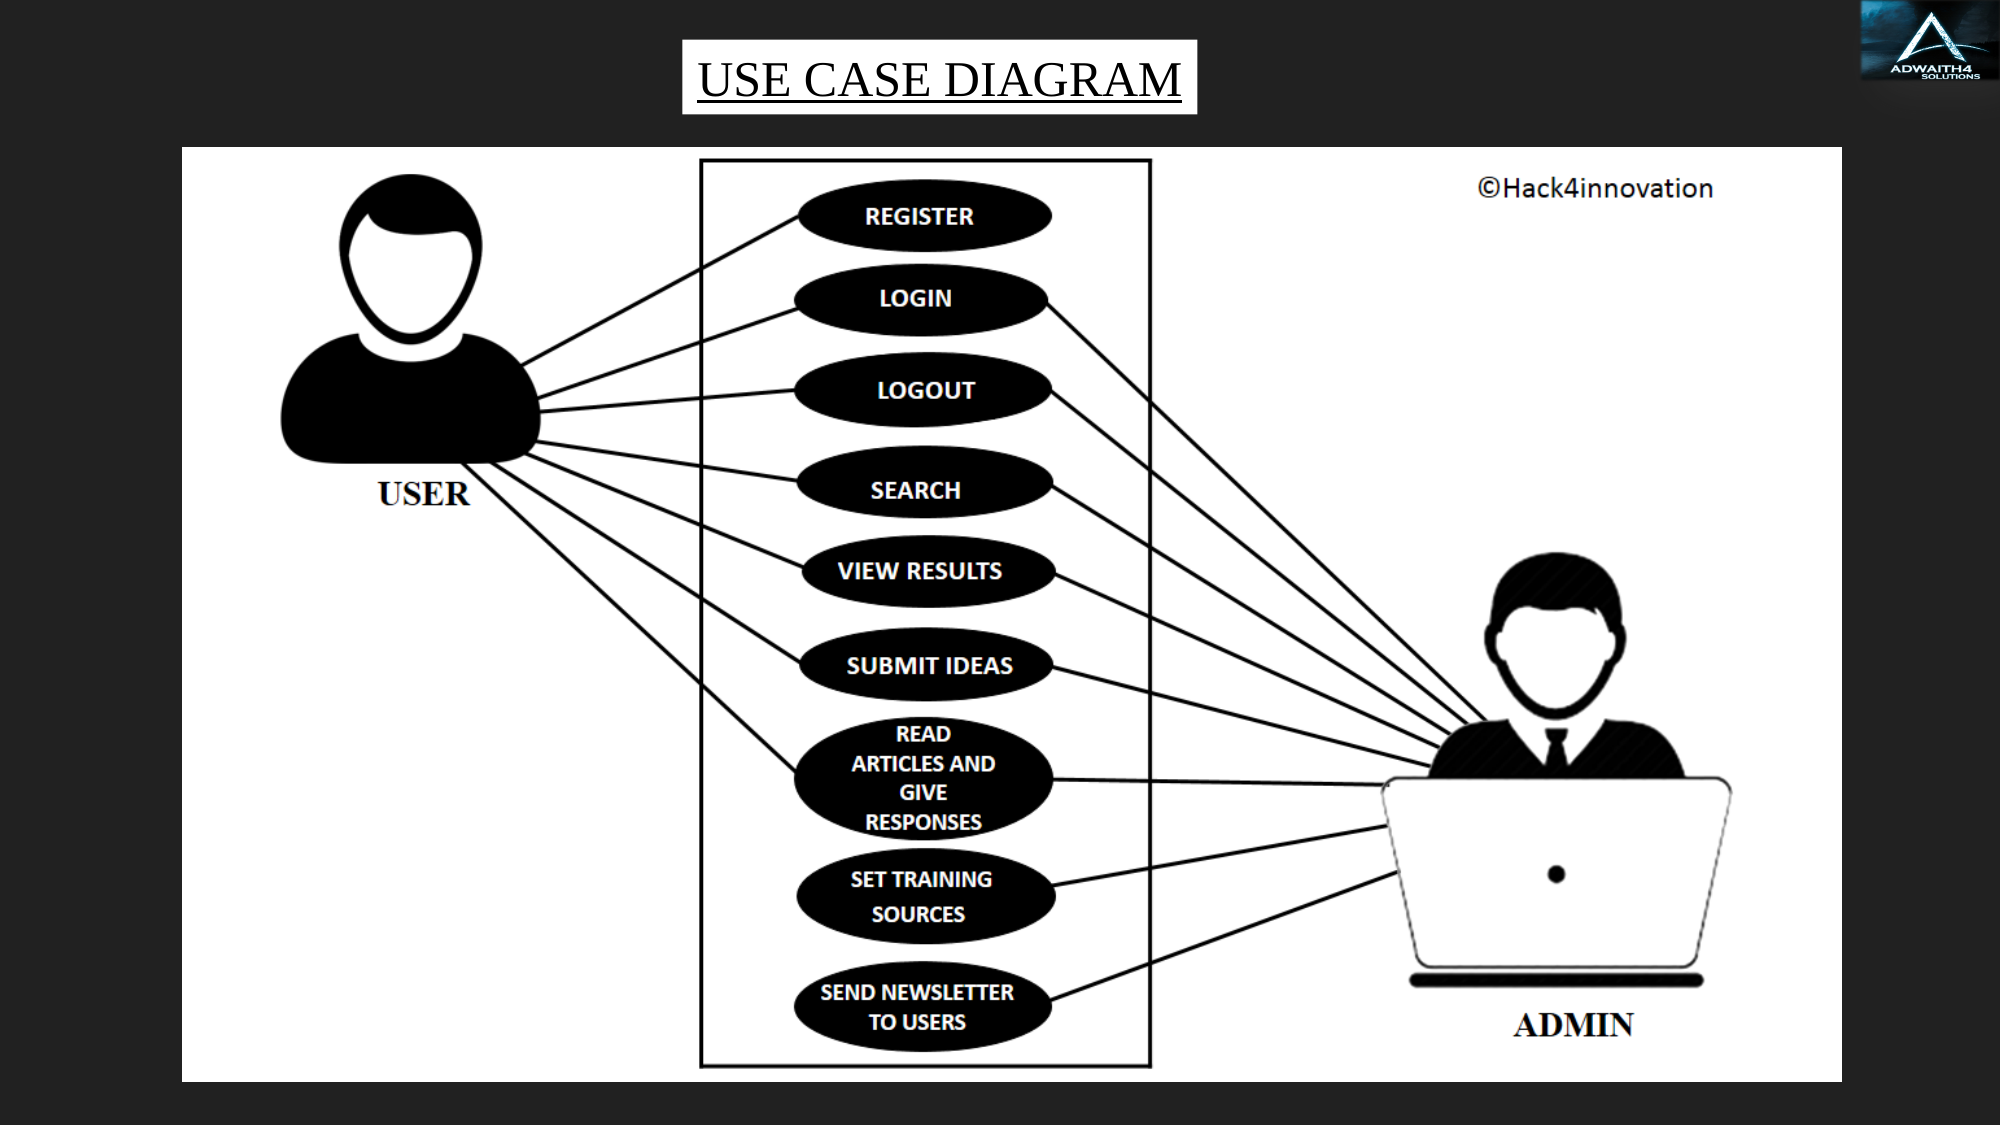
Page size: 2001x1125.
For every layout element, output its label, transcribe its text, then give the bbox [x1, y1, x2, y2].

text_box USE CASE DIAGRAM [682, 39, 1198, 115]
picture [181, 147, 1842, 1082]
picture [1858, 0, 2000, 83]
